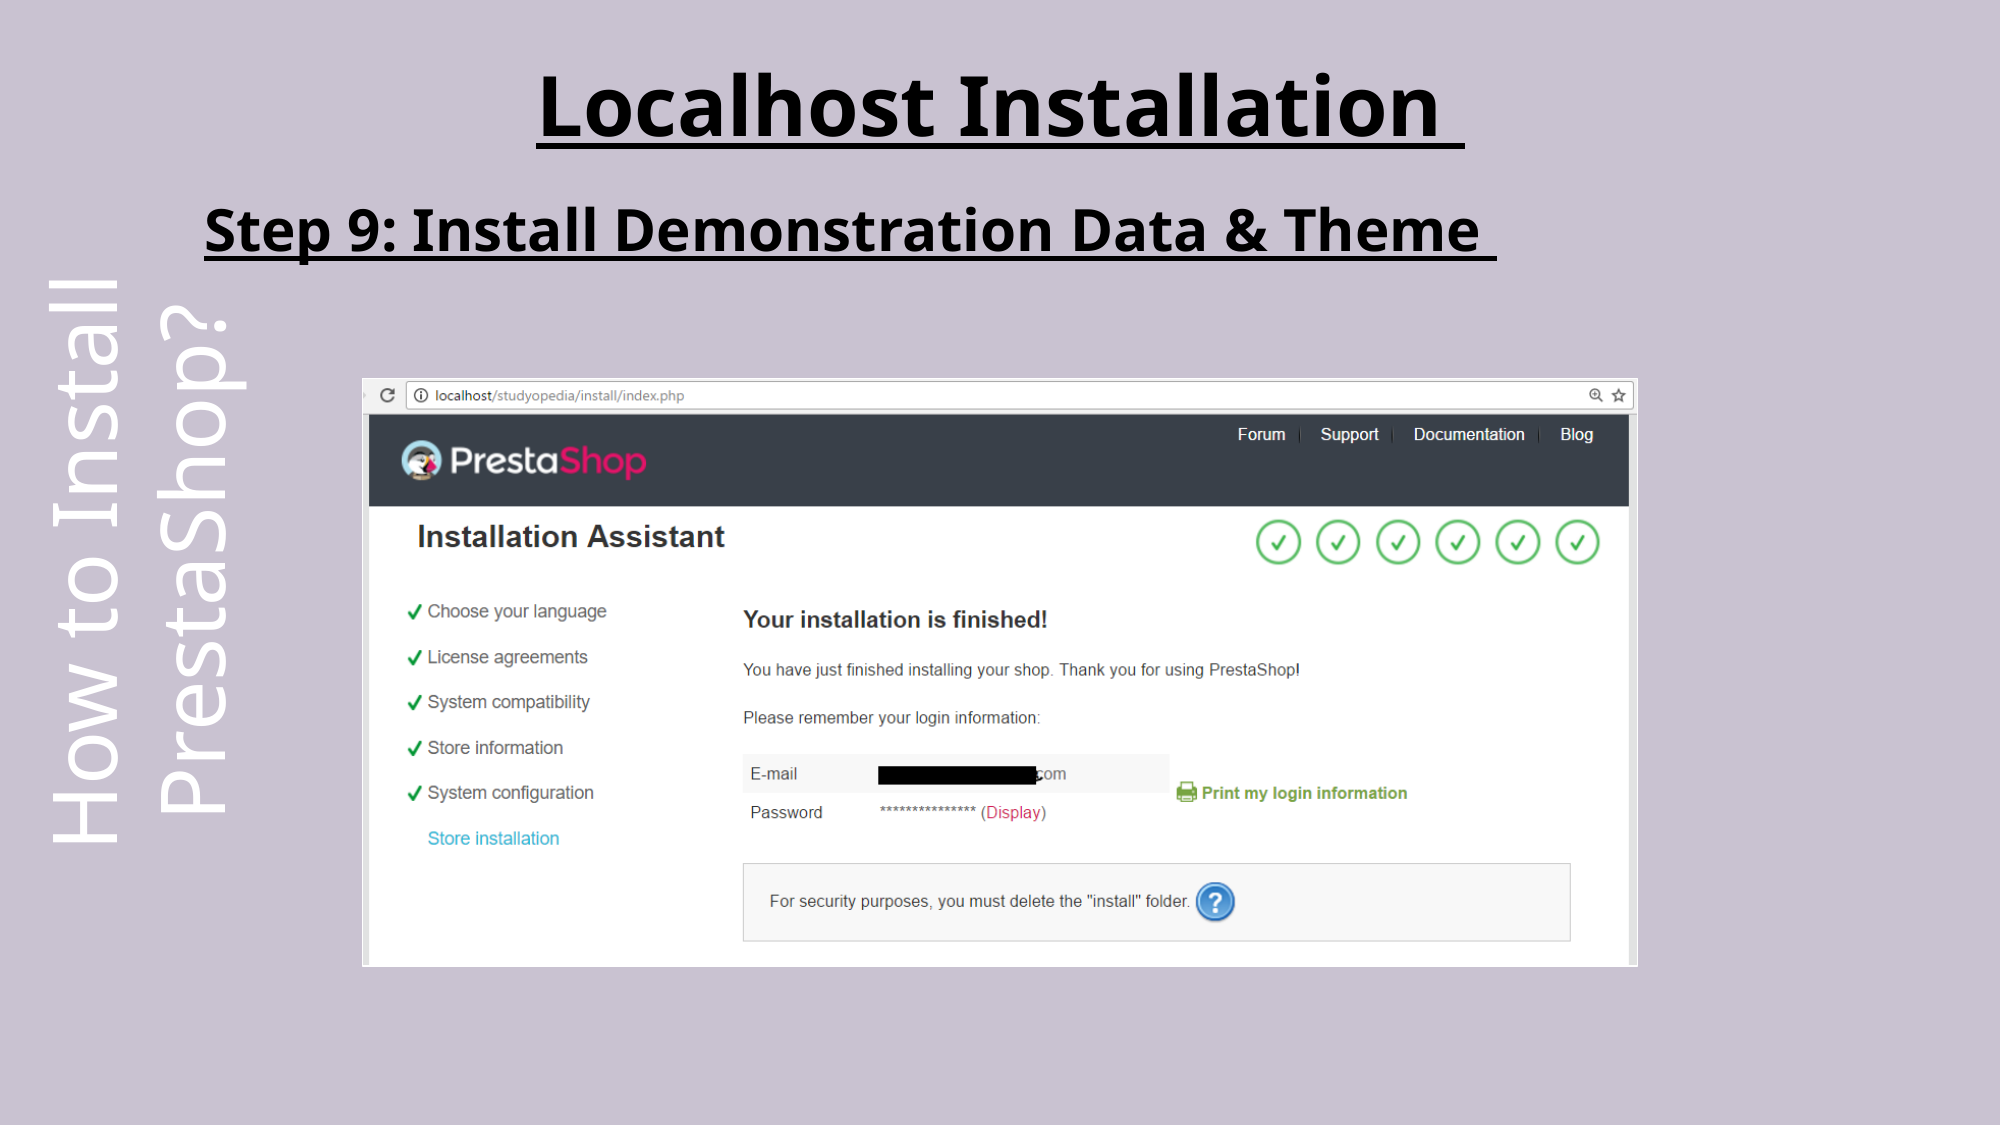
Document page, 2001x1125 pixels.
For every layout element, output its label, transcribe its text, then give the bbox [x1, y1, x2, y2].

text_box How to Install PrestaShop? [20, 0, 251, 1125]
text_box Step 9: Install Demonstration Data & Theme [188, 186, 1812, 272]
picture [362, 378, 1637, 966]
text_box Localhost Installation [188, 45, 1812, 161]
